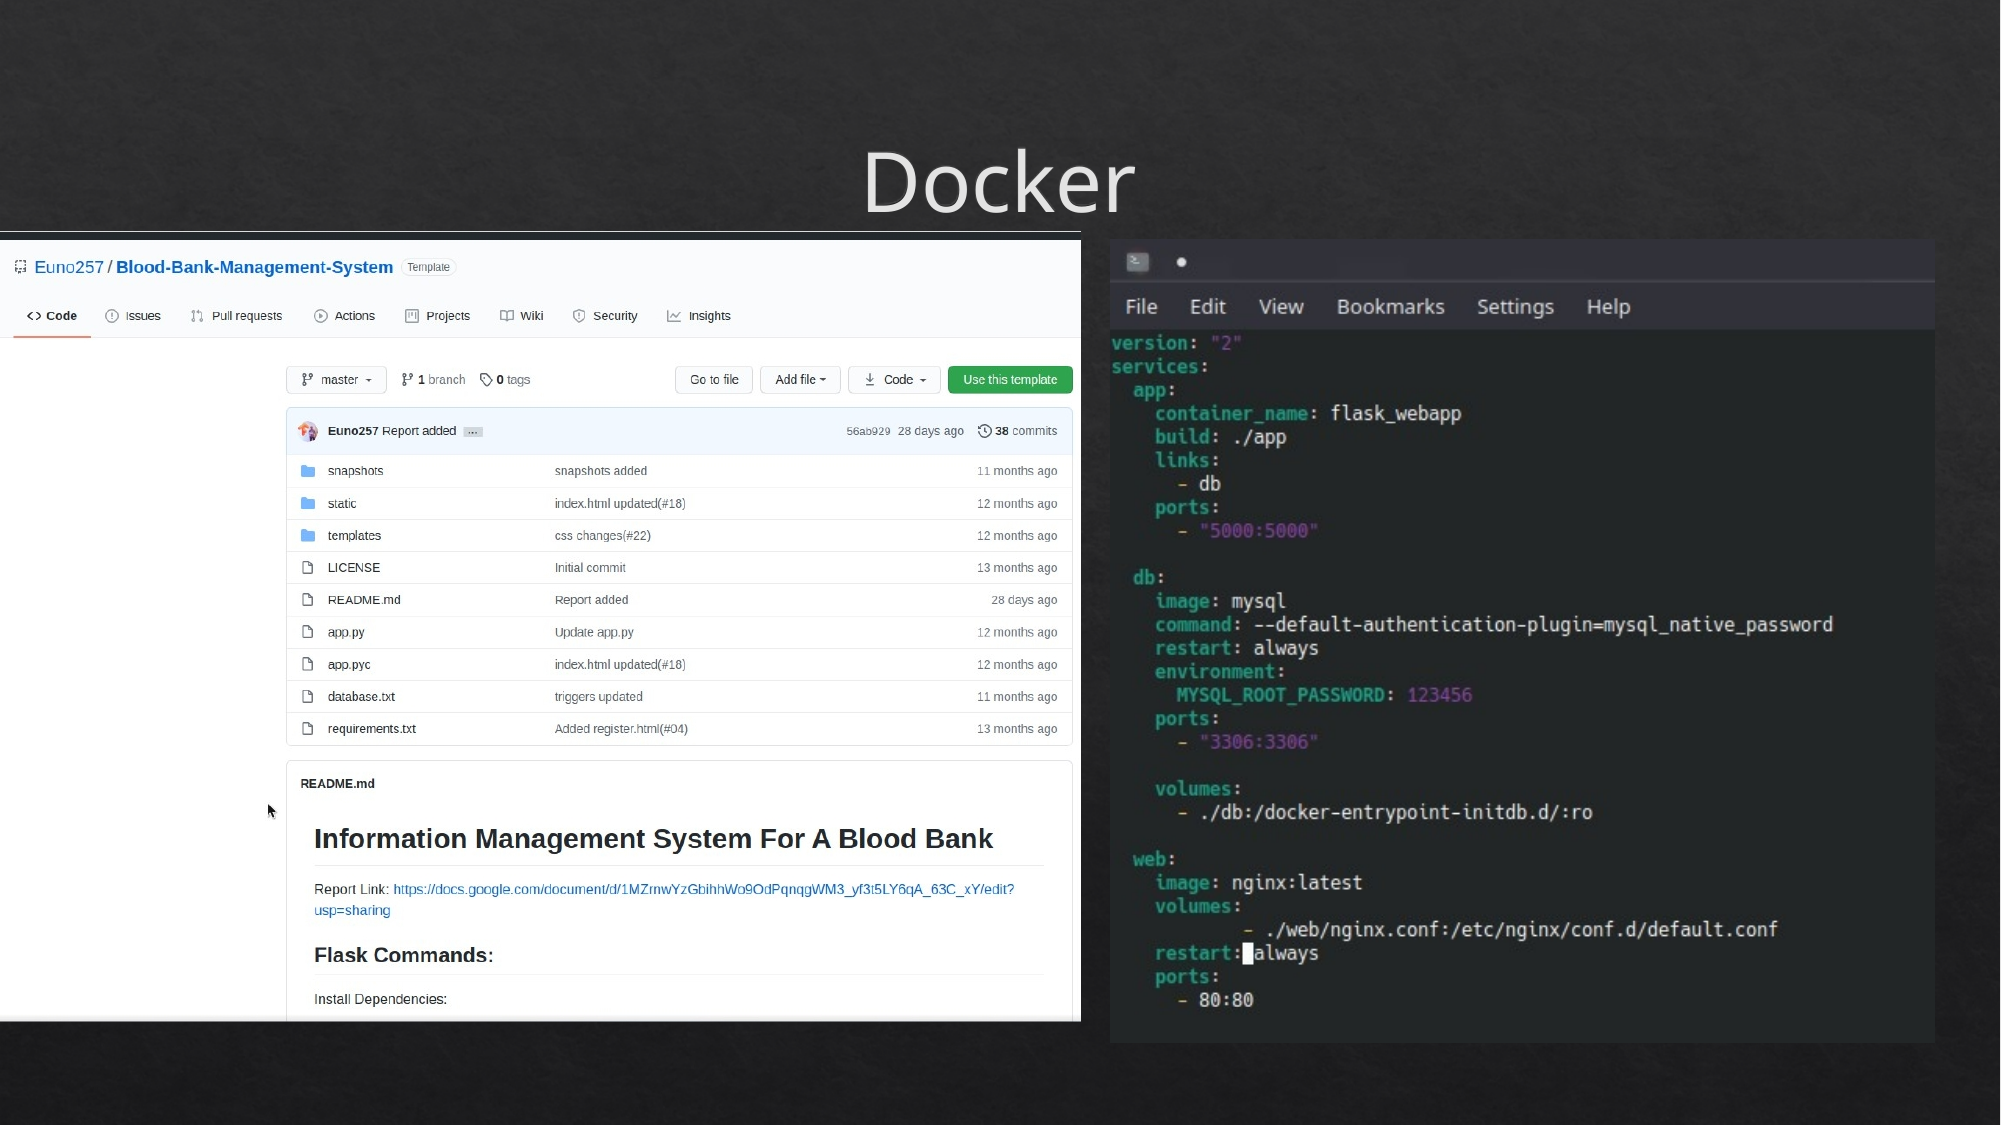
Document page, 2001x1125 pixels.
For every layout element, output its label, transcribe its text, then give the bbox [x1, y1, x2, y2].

picture [0, 0, 2001, 1125]
text_box Docker [149, 99, 1849, 259]
